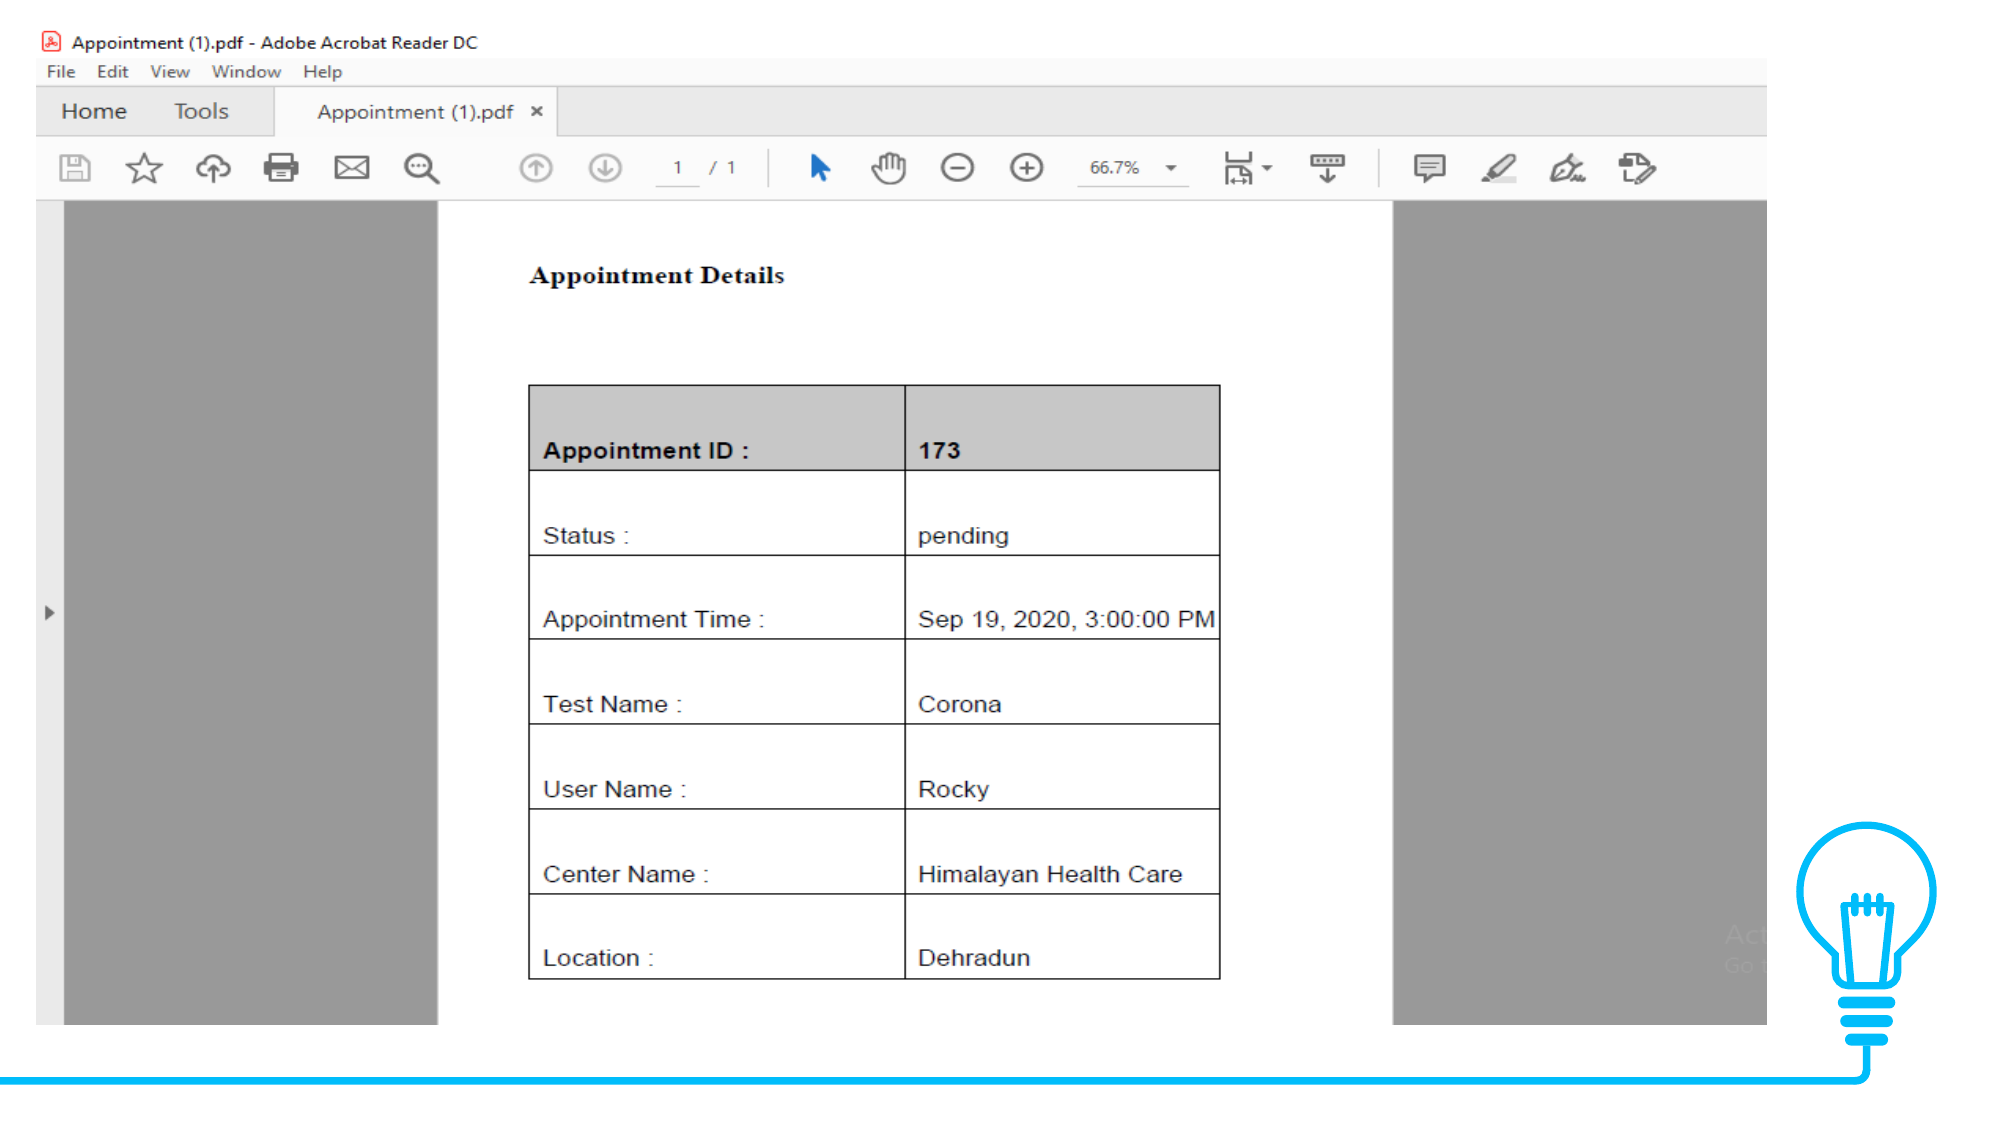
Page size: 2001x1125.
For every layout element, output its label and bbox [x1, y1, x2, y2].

picture [36, 27, 1767, 1025]
